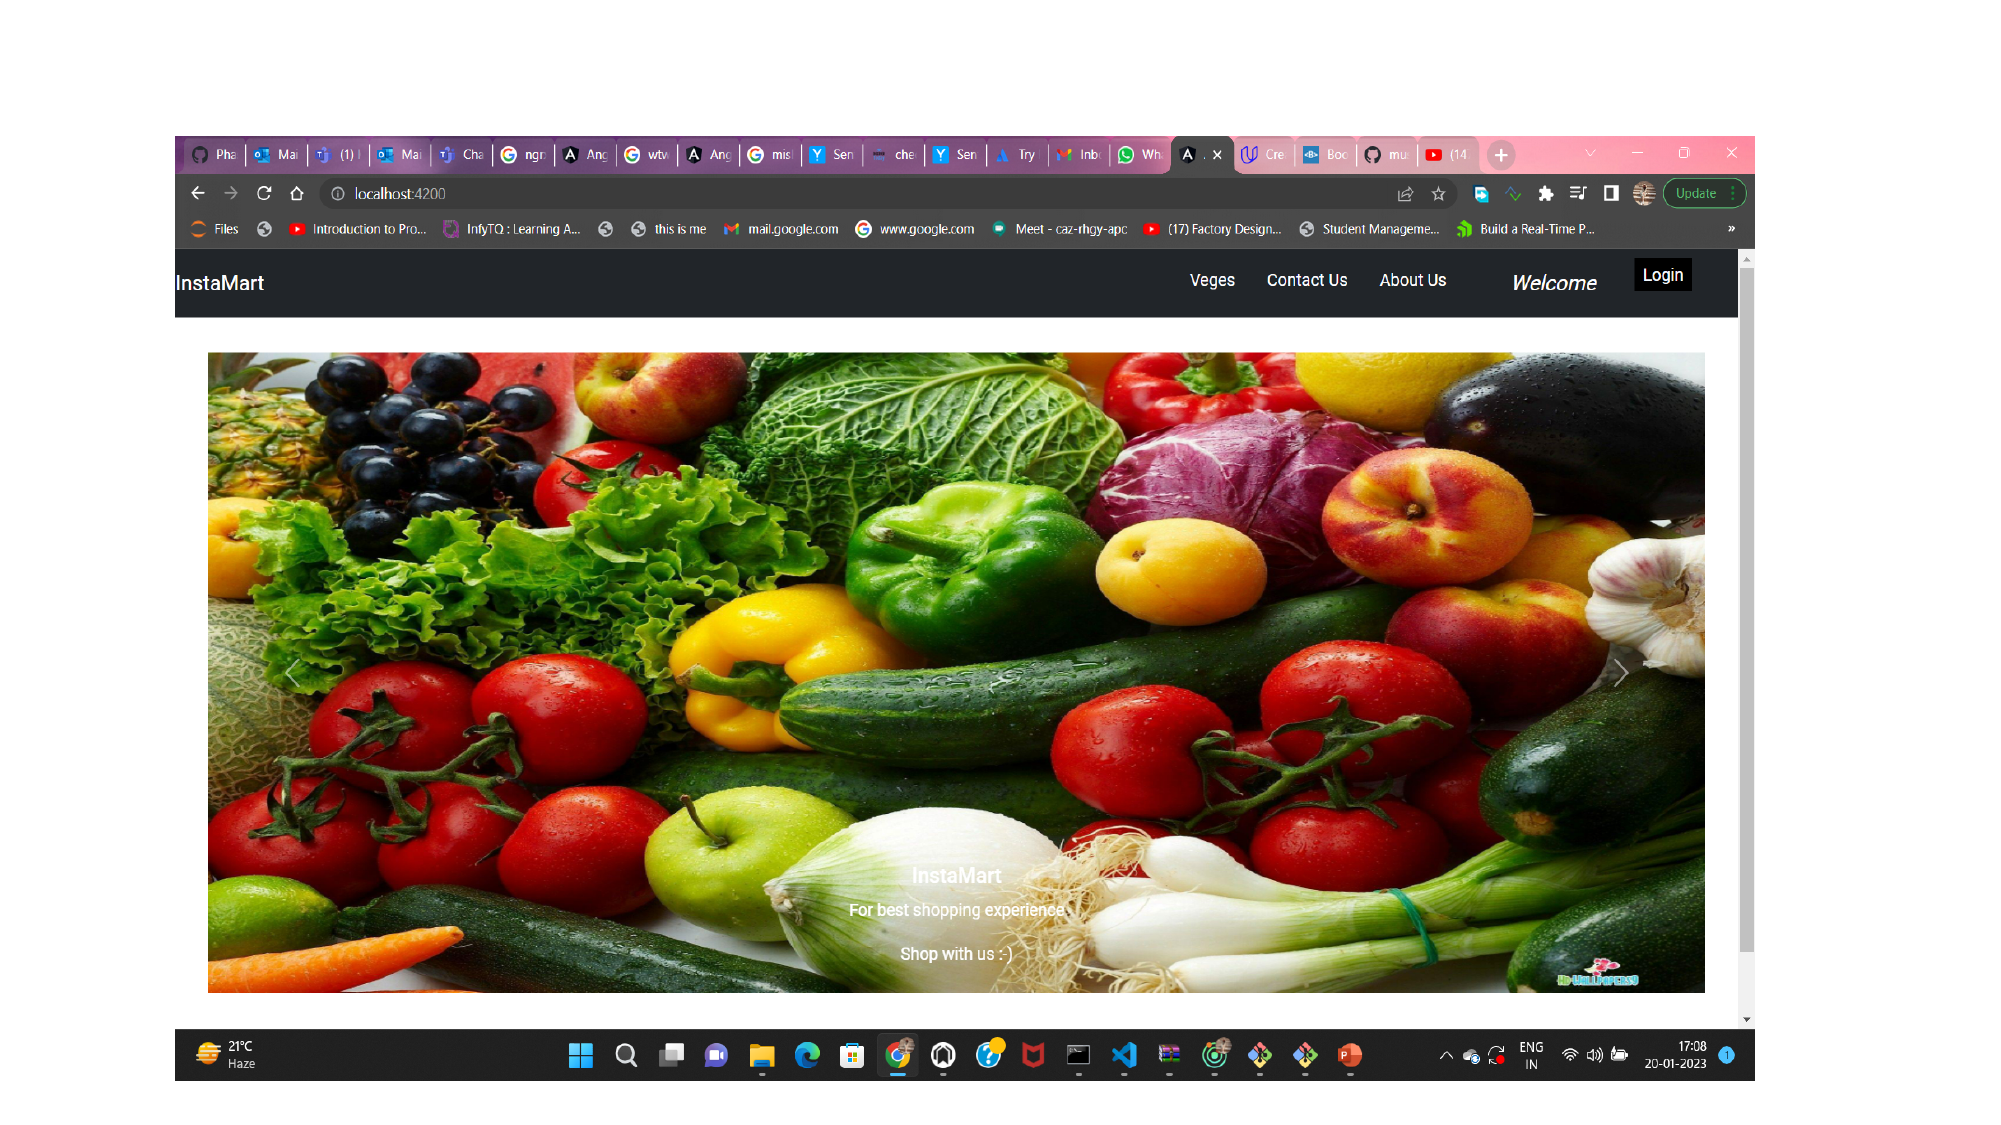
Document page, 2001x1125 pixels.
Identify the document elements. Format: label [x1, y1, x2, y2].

list [175, 136, 1755, 1081]
